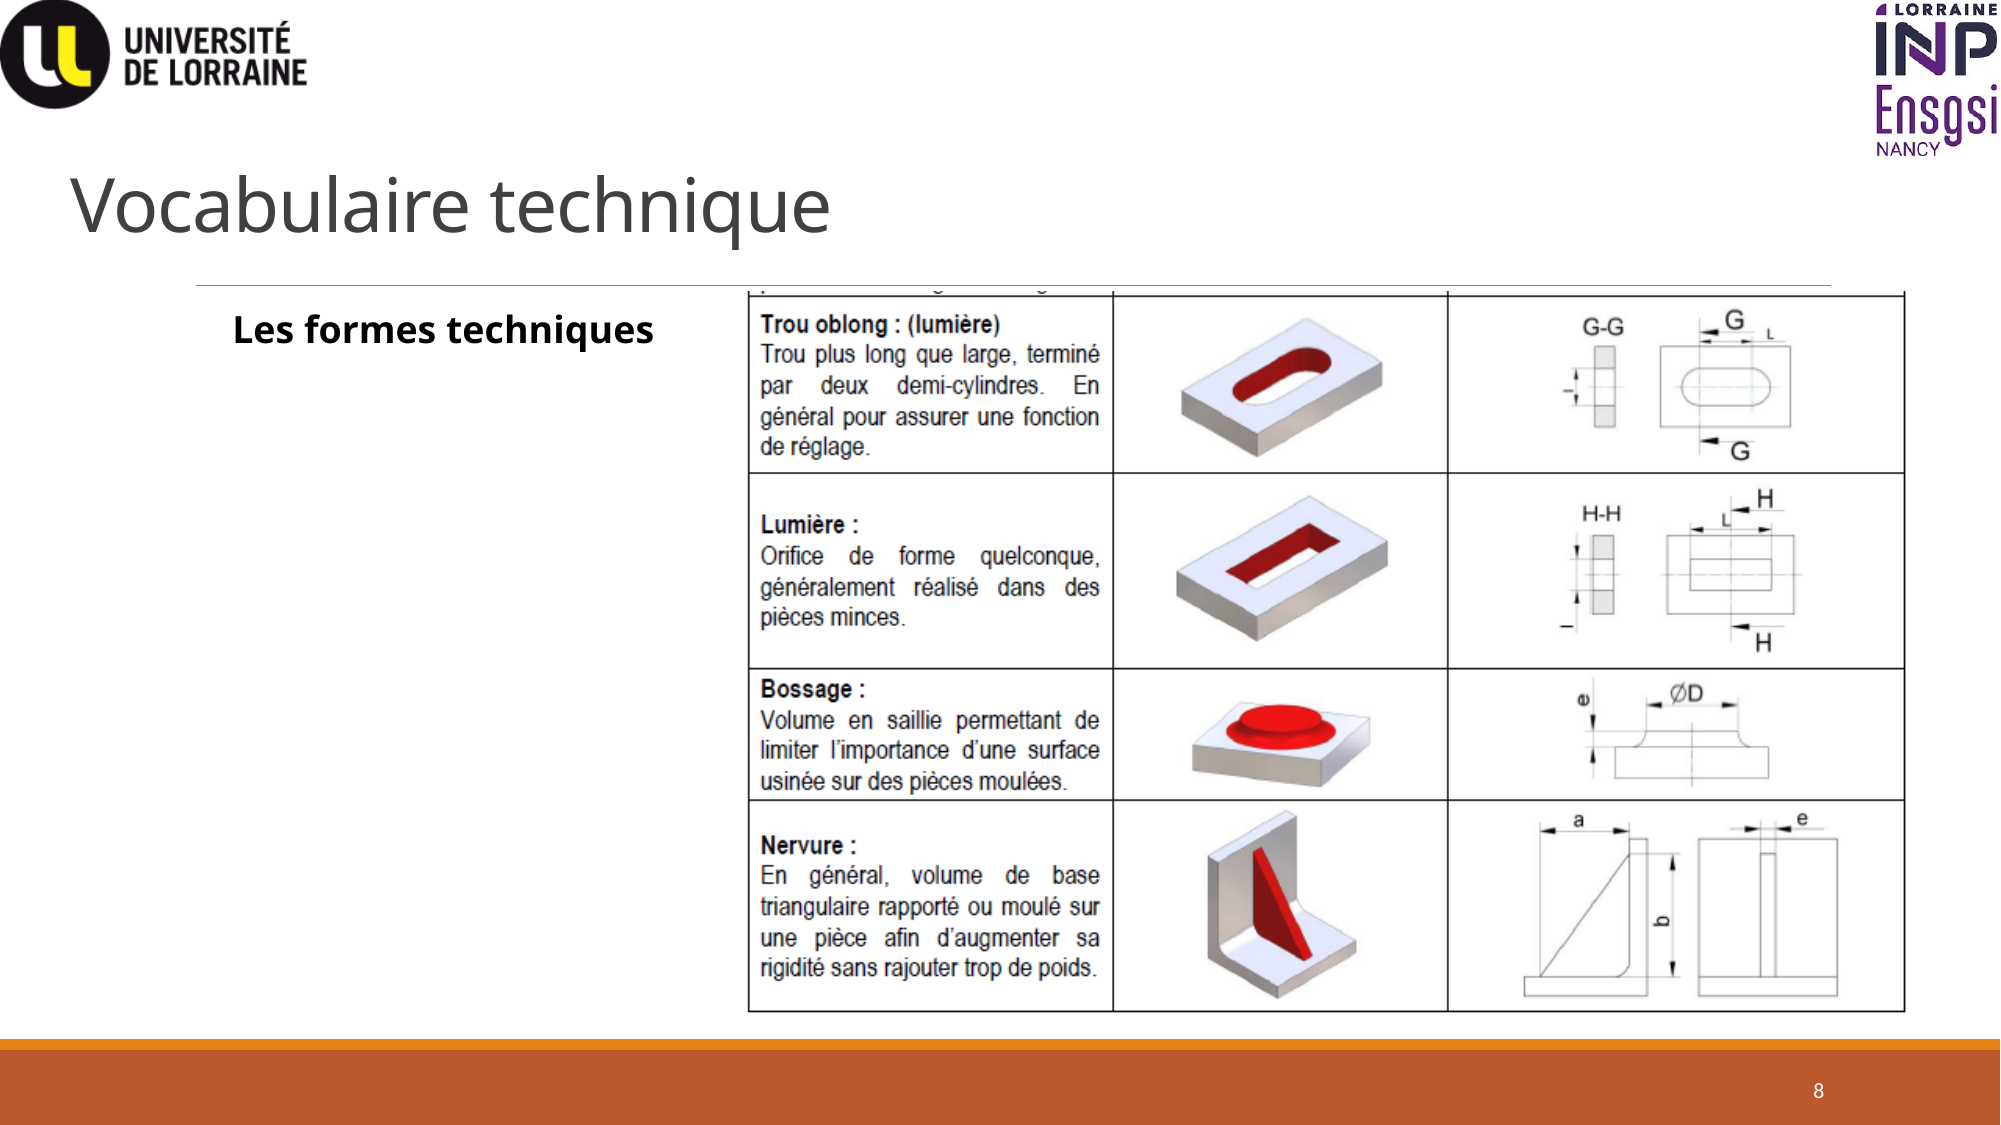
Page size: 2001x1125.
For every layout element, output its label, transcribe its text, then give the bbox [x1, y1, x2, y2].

picture [741, 290, 1915, 1025]
title Vocabulaire technique [55, 117, 1681, 256]
picture [1876, 3, 1997, 156]
picture [0, 0, 314, 110]
slide_number 8 [1624, 1059, 1840, 1120]
text_box Les formes techniques [217, 298, 680, 359]
